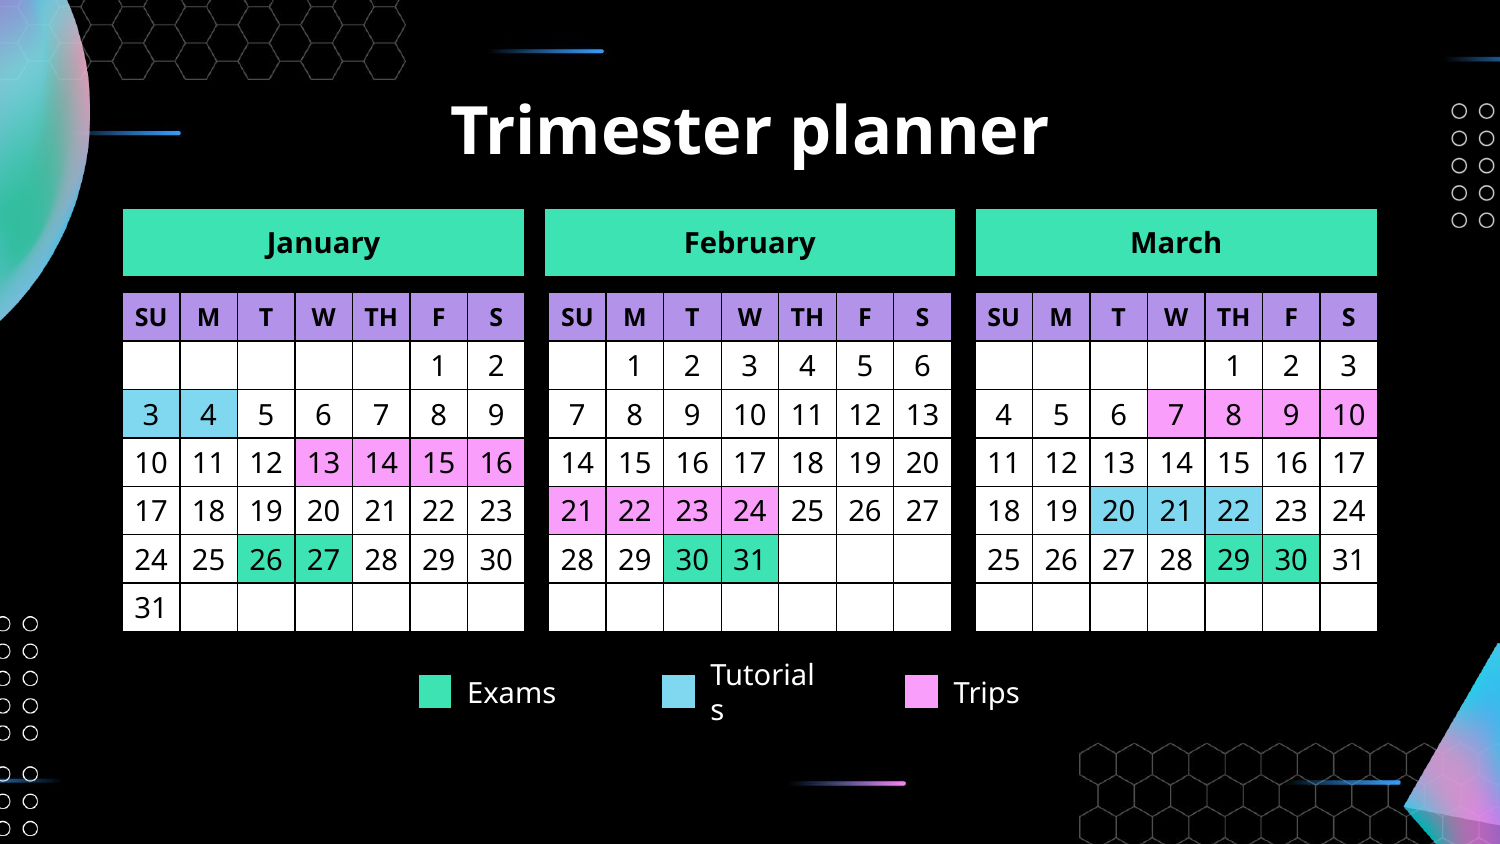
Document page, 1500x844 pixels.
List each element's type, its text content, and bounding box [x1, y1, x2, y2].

table_cell 8 [1206, 390, 1262, 437]
picture [0, 0, 1500, 844]
table_cell [722, 584, 778, 631]
table_cell [779, 535, 836, 582]
table_cell [664, 584, 721, 631]
table_cell [1206, 584, 1262, 631]
table_cell [1321, 584, 1377, 631]
table_cell 13 [894, 390, 951, 437]
table_header SU [549, 293, 605, 340]
table_cell 26 [238, 535, 294, 582]
table_cell [549, 342, 605, 389]
table_cell 10 [1321, 390, 1377, 437]
table_cell 11 [976, 439, 1032, 486]
table_cell [296, 342, 352, 389]
table_cell 3 [722, 342, 778, 389]
table_cell [837, 584, 893, 631]
table_cell 17 [1321, 439, 1377, 486]
table_cell [123, 342, 179, 389]
table_cell 16 [468, 439, 524, 486]
table_cell 18 [976, 487, 1032, 534]
table_header TH [1206, 293, 1262, 340]
table_cell 24 [1321, 487, 1377, 534]
table_cell [1148, 584, 1204, 631]
table_cell 7 [1148, 390, 1204, 437]
table_cell [549, 584, 605, 631]
table_cell 4 [976, 390, 1032, 437]
table_cell 12 [837, 390, 893, 437]
text_box Exams [452, 674, 596, 709]
table_cell 19 [238, 487, 294, 534]
text_box [418, 674, 452, 709]
table_cell 20 [296, 487, 352, 534]
table_header W [722, 293, 778, 340]
table_cell 15 [607, 439, 663, 486]
text_box March [974, 208, 1378, 277]
table_cell 18 [779, 439, 836, 486]
table_cell 1 [411, 342, 467, 389]
text_box January [122, 208, 526, 277]
table_cell 31 [722, 535, 778, 582]
table_header T [238, 293, 294, 340]
table_cell 21 [1148, 487, 1204, 534]
table_cell 11 [779, 390, 836, 437]
table_header TH [779, 293, 836, 340]
table_cell 28 [1148, 535, 1204, 582]
table_cell 17 [722, 439, 778, 486]
table_cell 9 [664, 390, 721, 437]
table_cell 10 [123, 439, 179, 486]
table_cell 27 [894, 487, 951, 534]
table_cell 22 [411, 487, 467, 534]
table_cell 15 [1206, 439, 1262, 486]
table_cell 3 [123, 390, 179, 437]
table_cell 7 [549, 390, 605, 437]
text_box [661, 674, 695, 709]
table_header T [664, 293, 721, 340]
table_cell 30 [664, 535, 721, 582]
table_cell 14 [1148, 439, 1204, 486]
table_cell 1 [1206, 342, 1262, 389]
table_cell [1033, 584, 1089, 631]
table_cell 26 [837, 487, 893, 534]
table_cell [894, 535, 951, 582]
table_cell 21 [549, 487, 605, 534]
table_cell 4 [779, 342, 836, 389]
table_cell 6 [296, 390, 352, 437]
table_cell [468, 584, 524, 631]
table_cell 22 [1206, 487, 1262, 534]
title Trimester planner [118, 72, 1382, 167]
table_cell [1091, 584, 1147, 631]
table_cell 8 [607, 390, 663, 437]
table_cell 25 [779, 487, 836, 534]
table_cell [976, 342, 1032, 389]
table_cell 9 [1263, 390, 1319, 437]
table_cell 20 [894, 439, 951, 486]
table_header F [411, 293, 467, 340]
table_cell 19 [837, 439, 893, 486]
table_cell [1091, 342, 1147, 389]
table_header S [468, 293, 524, 340]
table_cell 28 [353, 535, 409, 582]
table_header F [1263, 293, 1319, 340]
table_cell [181, 584, 237, 631]
table_cell 14 [549, 439, 605, 486]
table_cell 6 [894, 342, 951, 389]
table_cell 27 [1091, 535, 1147, 582]
table_cell 16 [1263, 439, 1319, 486]
table_cell [607, 584, 663, 631]
table_header M [607, 293, 663, 340]
table_cell 29 [411, 535, 467, 582]
table_cell 10 [722, 390, 778, 437]
table_header F [837, 293, 893, 340]
table_cell [894, 584, 951, 631]
table_header W [1148, 293, 1204, 340]
table_cell 17 [123, 487, 179, 534]
table_header SU [976, 293, 1032, 340]
table_cell 6 [1091, 390, 1147, 437]
table_header SU [123, 293, 179, 340]
table_cell 31 [1321, 535, 1377, 582]
table_cell 12 [238, 439, 294, 486]
table_cell 13 [1091, 439, 1147, 486]
table_cell [238, 342, 294, 389]
table_cell 24 [722, 487, 778, 534]
table_cell 27 [296, 535, 352, 582]
table_header M [181, 293, 237, 340]
table_cell 5 [238, 390, 294, 437]
table_cell 16 [664, 439, 721, 486]
text_box [904, 674, 938, 709]
table_cell [1148, 342, 1204, 389]
table_cell 23 [1263, 487, 1319, 534]
table_cell 15 [411, 439, 467, 486]
table_cell [353, 584, 409, 631]
table_cell [1033, 342, 1089, 389]
table_cell 30 [468, 535, 524, 582]
table_cell 21 [353, 487, 409, 534]
text_box Trips [938, 674, 1082, 709]
table_cell 31 [123, 584, 179, 631]
table_cell 3 [1321, 342, 1377, 389]
table_header T [1091, 293, 1147, 340]
table_cell 20 [1091, 487, 1147, 534]
table_cell 2 [468, 342, 524, 389]
table_cell [779, 584, 836, 631]
table_cell 5 [1033, 390, 1089, 437]
text_box February [544, 208, 956, 277]
table_header S [894, 293, 951, 340]
table_header W [296, 293, 352, 340]
table_cell 23 [468, 487, 524, 534]
table_cell [411, 584, 467, 631]
text_box Tutorials [695, 674, 839, 709]
table_cell 13 [296, 439, 352, 486]
table_header TH [353, 293, 409, 340]
table_cell 2 [664, 342, 721, 389]
table_header S [1321, 293, 1377, 340]
table_cell 9 [468, 390, 524, 437]
table_cell 18 [181, 487, 237, 534]
table_cell 1 [607, 342, 663, 389]
table_cell [353, 342, 409, 389]
table_cell [976, 584, 1032, 631]
table_cell [837, 535, 893, 582]
table_cell 14 [353, 439, 409, 486]
table_cell 29 [1206, 535, 1262, 582]
table_cell 7 [353, 390, 409, 437]
table_cell 12 [1033, 439, 1089, 486]
table_cell 4 [181, 390, 237, 437]
table_cell [296, 584, 352, 631]
table_cell [238, 584, 294, 631]
table_cell [1263, 584, 1319, 631]
table_cell 23 [664, 487, 721, 534]
table_cell 8 [411, 390, 467, 437]
table_cell 28 [549, 535, 605, 582]
table_cell 2 [1263, 342, 1319, 389]
table_cell 30 [1263, 535, 1319, 582]
table_cell 22 [607, 487, 663, 534]
table_cell 19 [1033, 487, 1089, 534]
table_cell 24 [123, 535, 179, 582]
table_cell 11 [181, 439, 237, 486]
table_cell [181, 342, 237, 389]
table_cell 5 [837, 342, 893, 389]
table_header M [1033, 293, 1089, 340]
table_cell 25 [976, 535, 1032, 582]
table_cell 29 [607, 535, 663, 582]
table_cell 26 [1033, 535, 1089, 582]
table_cell 25 [181, 535, 237, 582]
